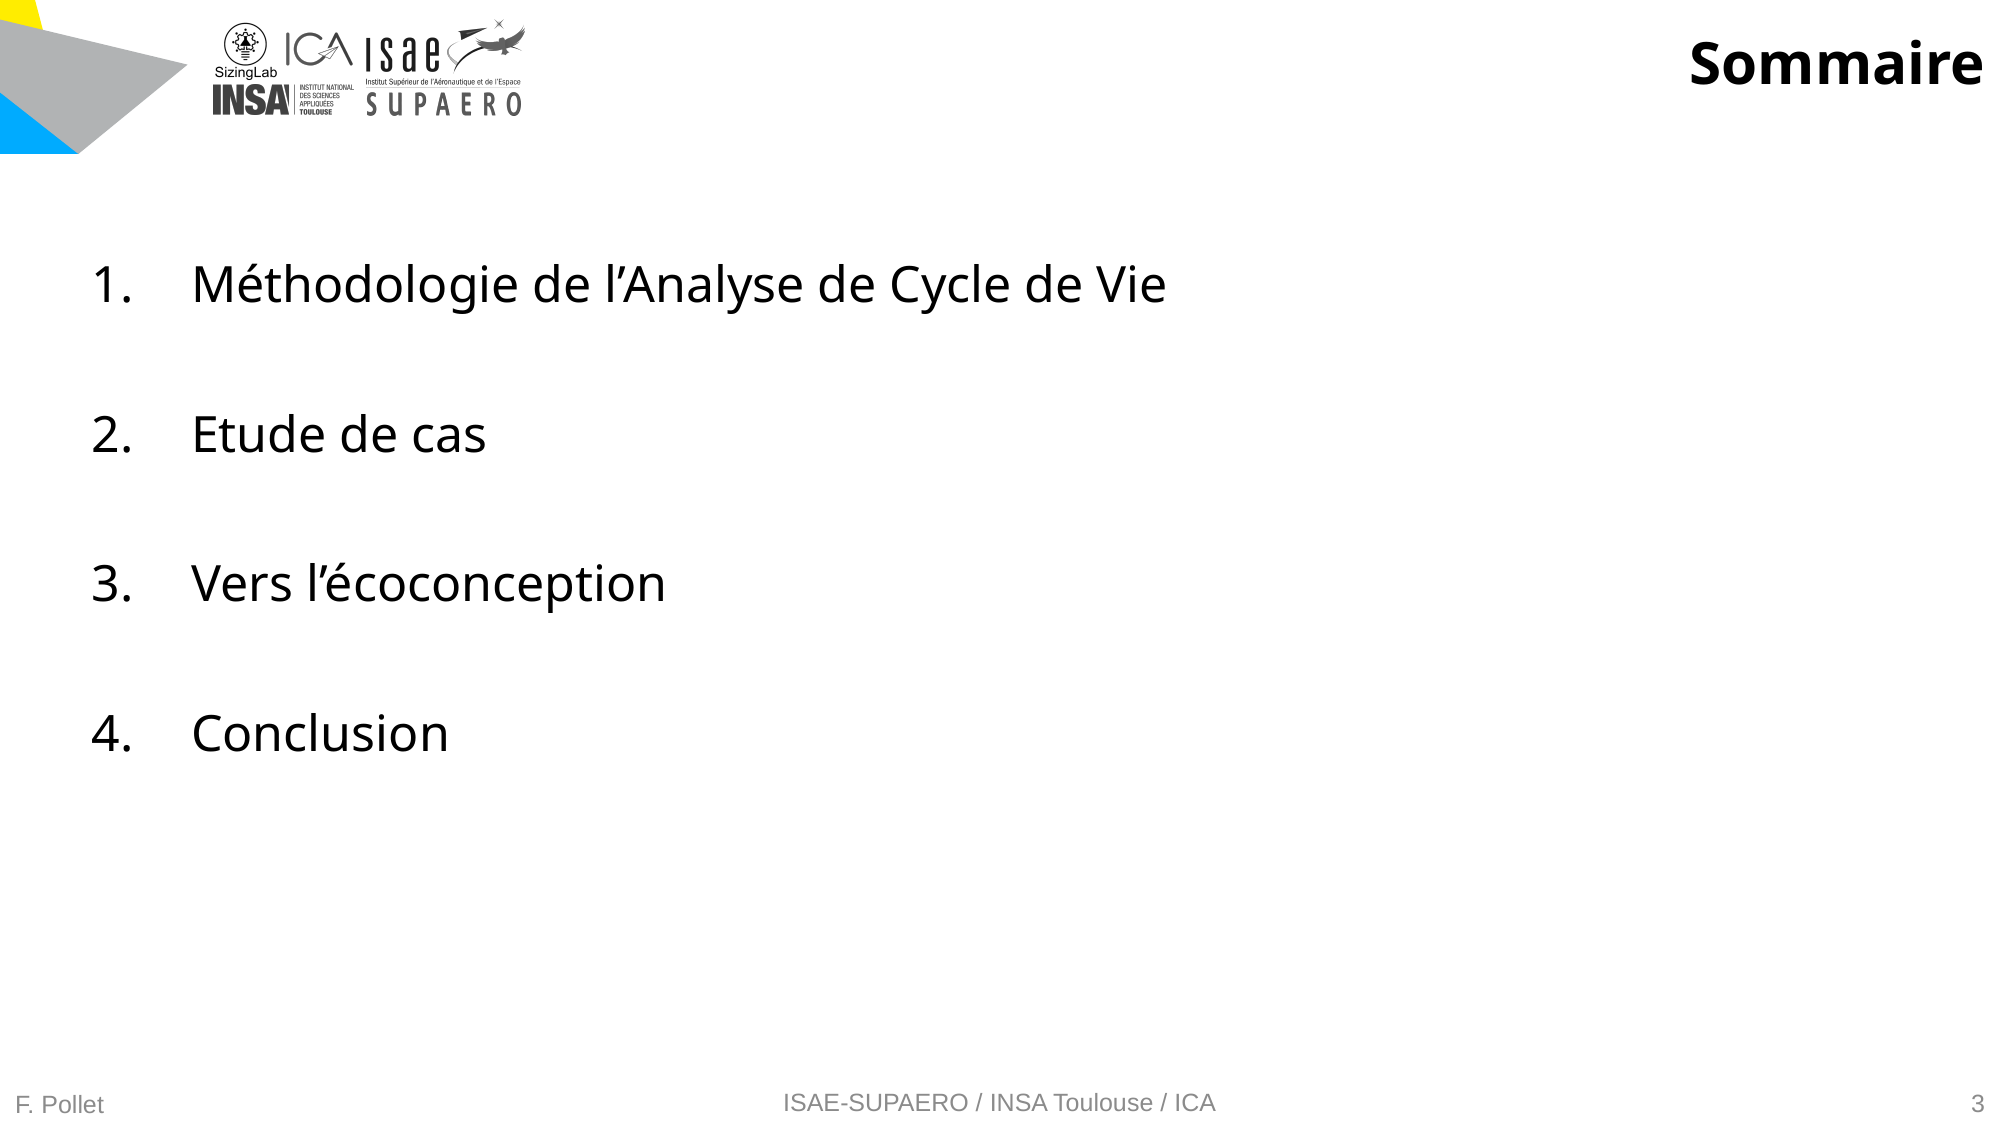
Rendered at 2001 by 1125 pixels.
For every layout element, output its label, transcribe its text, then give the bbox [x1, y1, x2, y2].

title Sommaire [107, 0, 2000, 132]
slide_number F. Pollet [0, 1082, 450, 1125]
footer ISAE-SUPAERO / INSA Toulouse / ICA [662, 1082, 1338, 1122]
slide_number 3 [1550, 1082, 2000, 1122]
list Méthodologie de l’Analyse de Cycle de Vie Etude de cas Vers l’écoconception Conclusion [76, 251, 1962, 1014]
